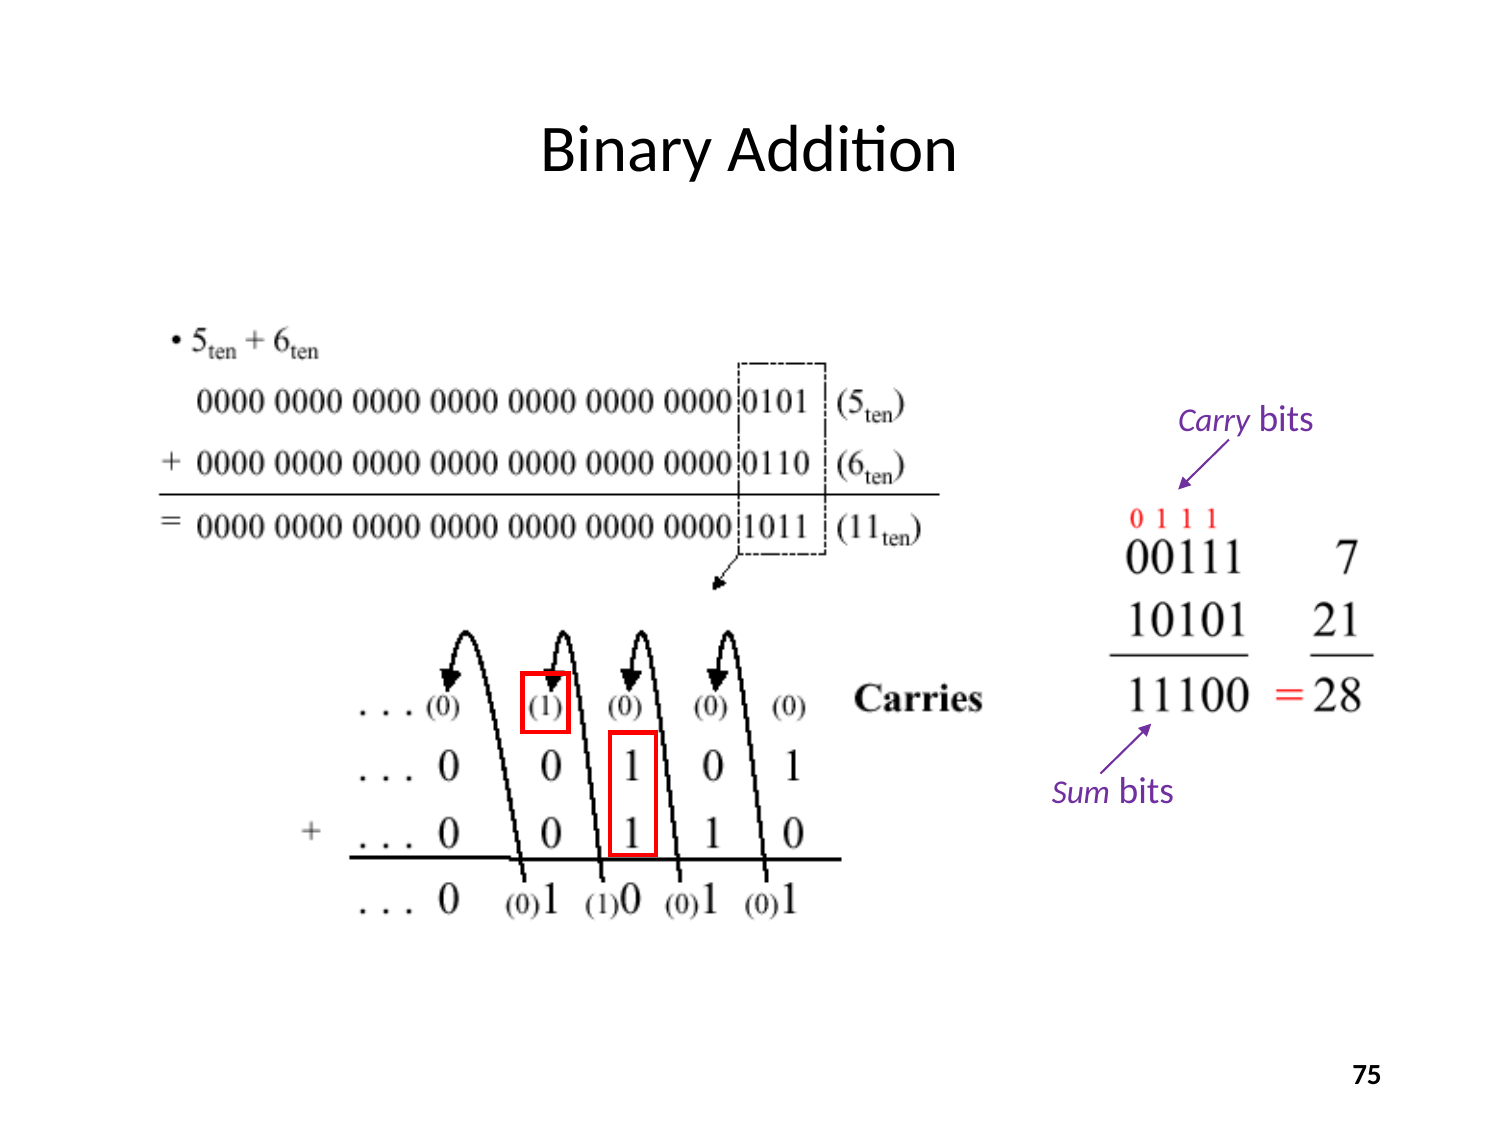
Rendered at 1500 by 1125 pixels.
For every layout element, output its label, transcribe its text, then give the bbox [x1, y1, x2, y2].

slide_number 75 [1059, 1042, 1397, 1103]
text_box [1018, 723, 1208, 820]
picture [122, 313, 1015, 933]
picture [1095, 492, 1424, 754]
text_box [1151, 386, 1341, 490]
title Binary Addition [103, 59, 1397, 241]
